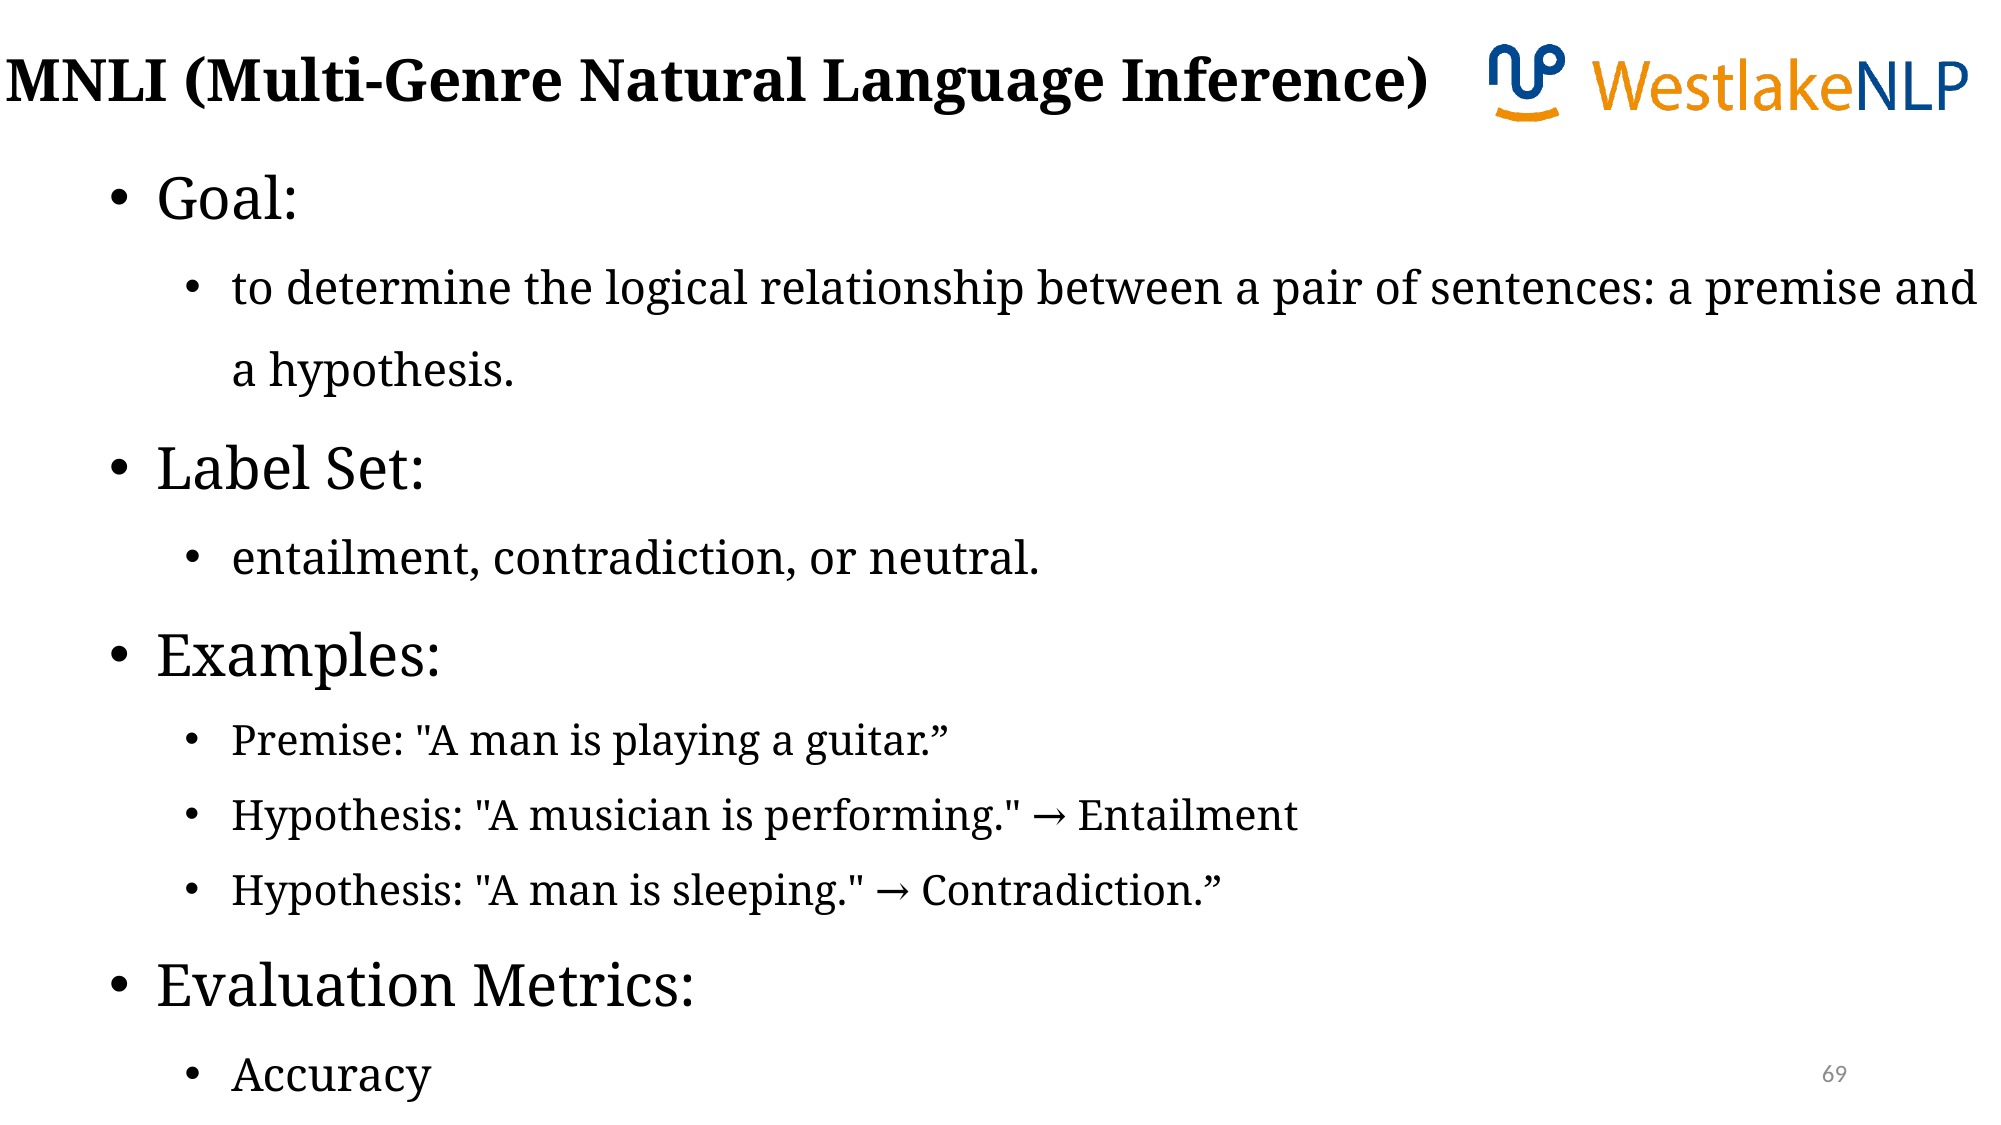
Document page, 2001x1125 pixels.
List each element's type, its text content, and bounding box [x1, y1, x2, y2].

picture [1459, 0, 2000, 118]
text_box MNLI (Multi-Genre Natural Language Inference) [0, 35, 1446, 121]
slide_number 69 [1412, 1042, 1863, 1103]
text_box Goal: to determine the logical relationship between a pair of sentences: a premise and a hypothesis. Label Set: entailment, contradiction, or neutral. Examples: Premise: "A man is playing a guitar.” Hypothesis: "A musician is performing." → Entailment Hypothesis: "A man is sleeping." → Contradiction.” Evaluation Metrics: Accuracy [94, 118, 2000, 1108]
